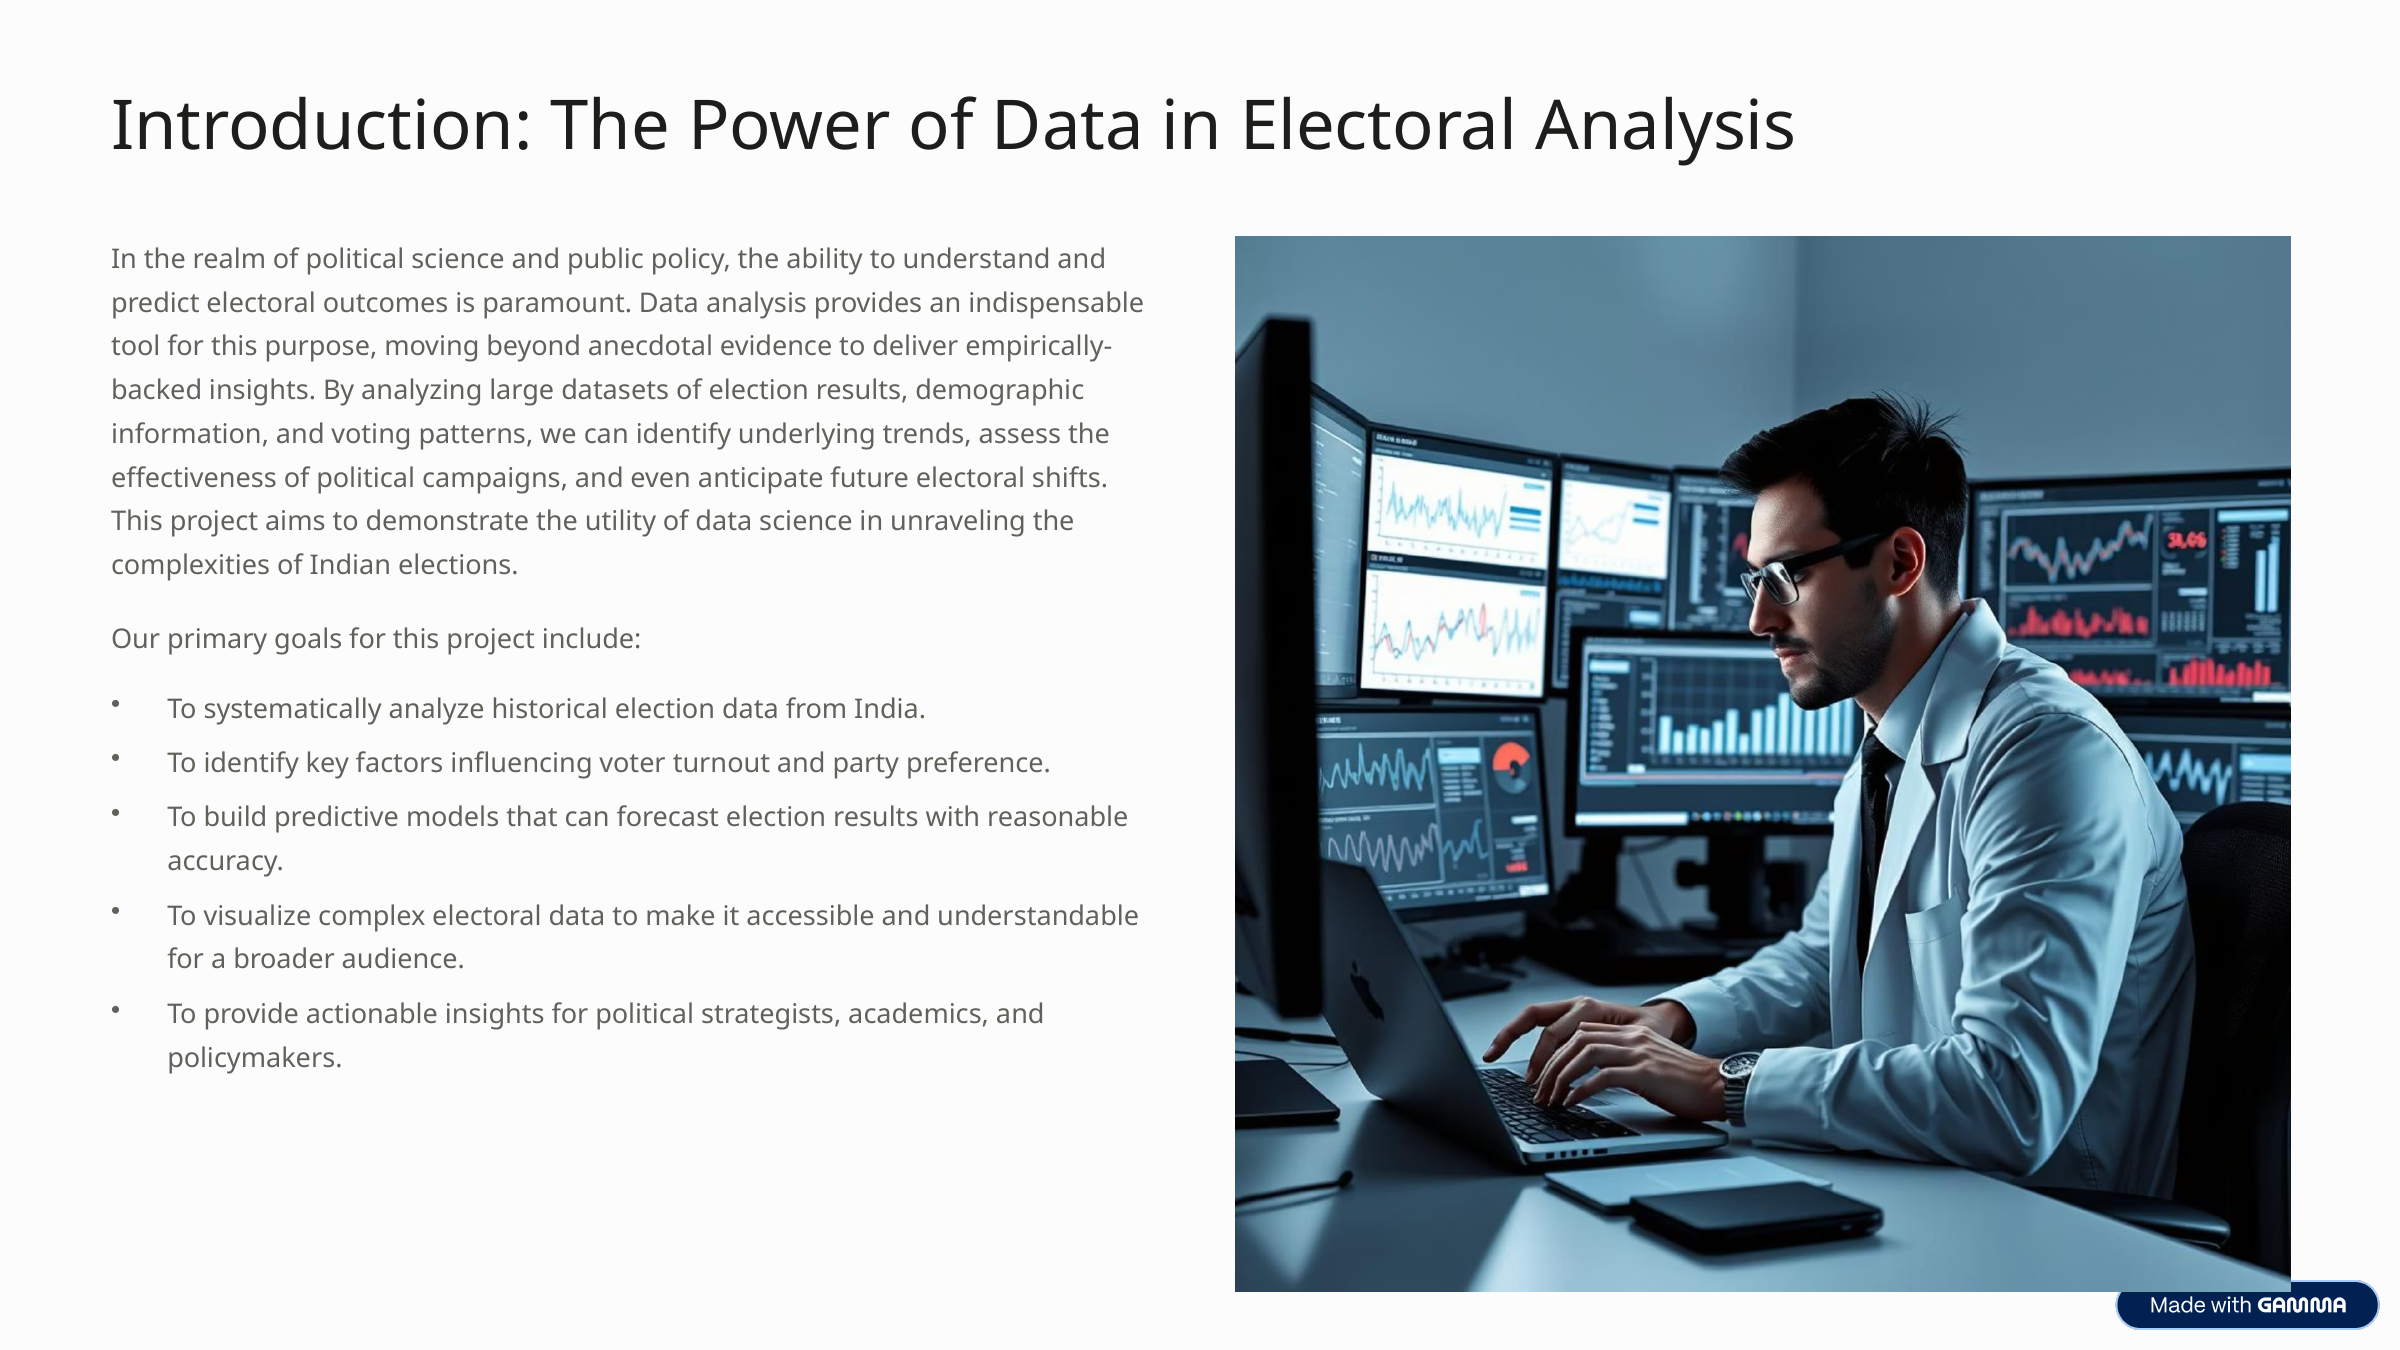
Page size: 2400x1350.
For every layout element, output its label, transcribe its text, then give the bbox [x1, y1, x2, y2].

text_box Our primary goals for this project include: [111, 610, 1166, 655]
text_box To provide actionable insights for political strategists, academics, and policymakers. [111, 985, 1166, 1075]
text_box To visualize complex electoral data to make it accessible and understandable for a broader audience. [111, 886, 1166, 976]
text_box To build predictive models that can forecast election results with reasonable accuracy. [111, 788, 1166, 878]
text_box In the realm of political science and public policy, the ability to understand and predict electoral outcomes is paramount. Data analysis provides an indispensable tool for this purpose, moving beyond anecdotal evidence to deliver empirically-backed insights. By analyzing large datasets of election results, demographic information, and voting patterns, we can identify underlying trends, assess the effectiveness of political campaigns, and even anticipate future electoral shifts. This project aims to demonstrate the utility of data science in unraveling the complexities of Indian elections. [111, 229, 1166, 586]
text_box To identify key factors influencing voter turnout and party preference. [111, 734, 1166, 779]
text_box Introduction: The Power of Data in Electoral Analysis [111, 76, 1949, 164]
text_box To systematically analyze historical election data from India. [111, 679, 1166, 725]
picture [1235, 236, 2389, 1339]
